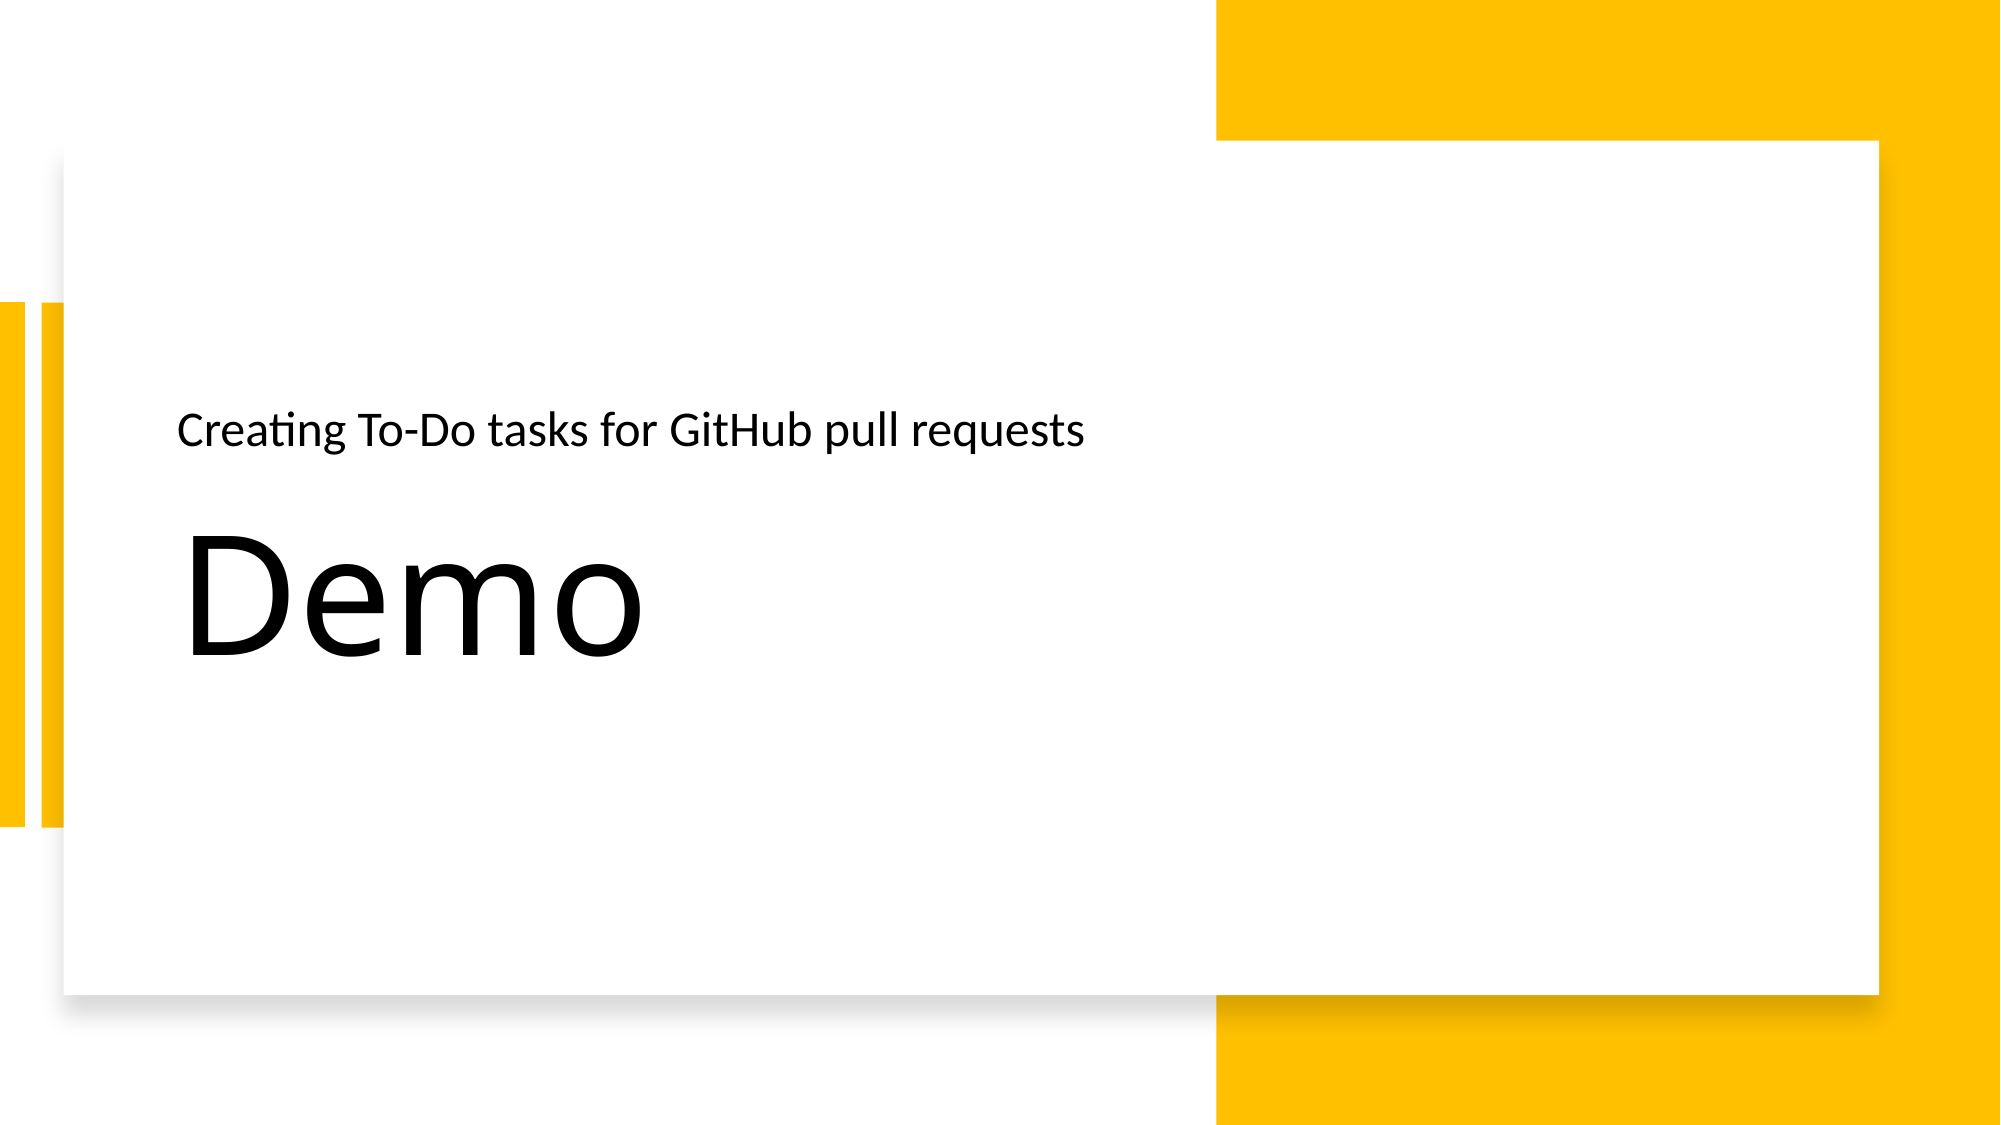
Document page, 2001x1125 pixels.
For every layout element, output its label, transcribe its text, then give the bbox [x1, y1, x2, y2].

text_box [63, 140, 1880, 996]
list Creating To-Do tasks for GitHub pull requests [162, 254, 1788, 465]
text_box [0, 301, 26, 828]
title Demo [162, 503, 1788, 929]
text_box [0, 0, 1215, 1125]
text_box [41, 302, 53, 829]
text_box [1215, 0, 2000, 1125]
